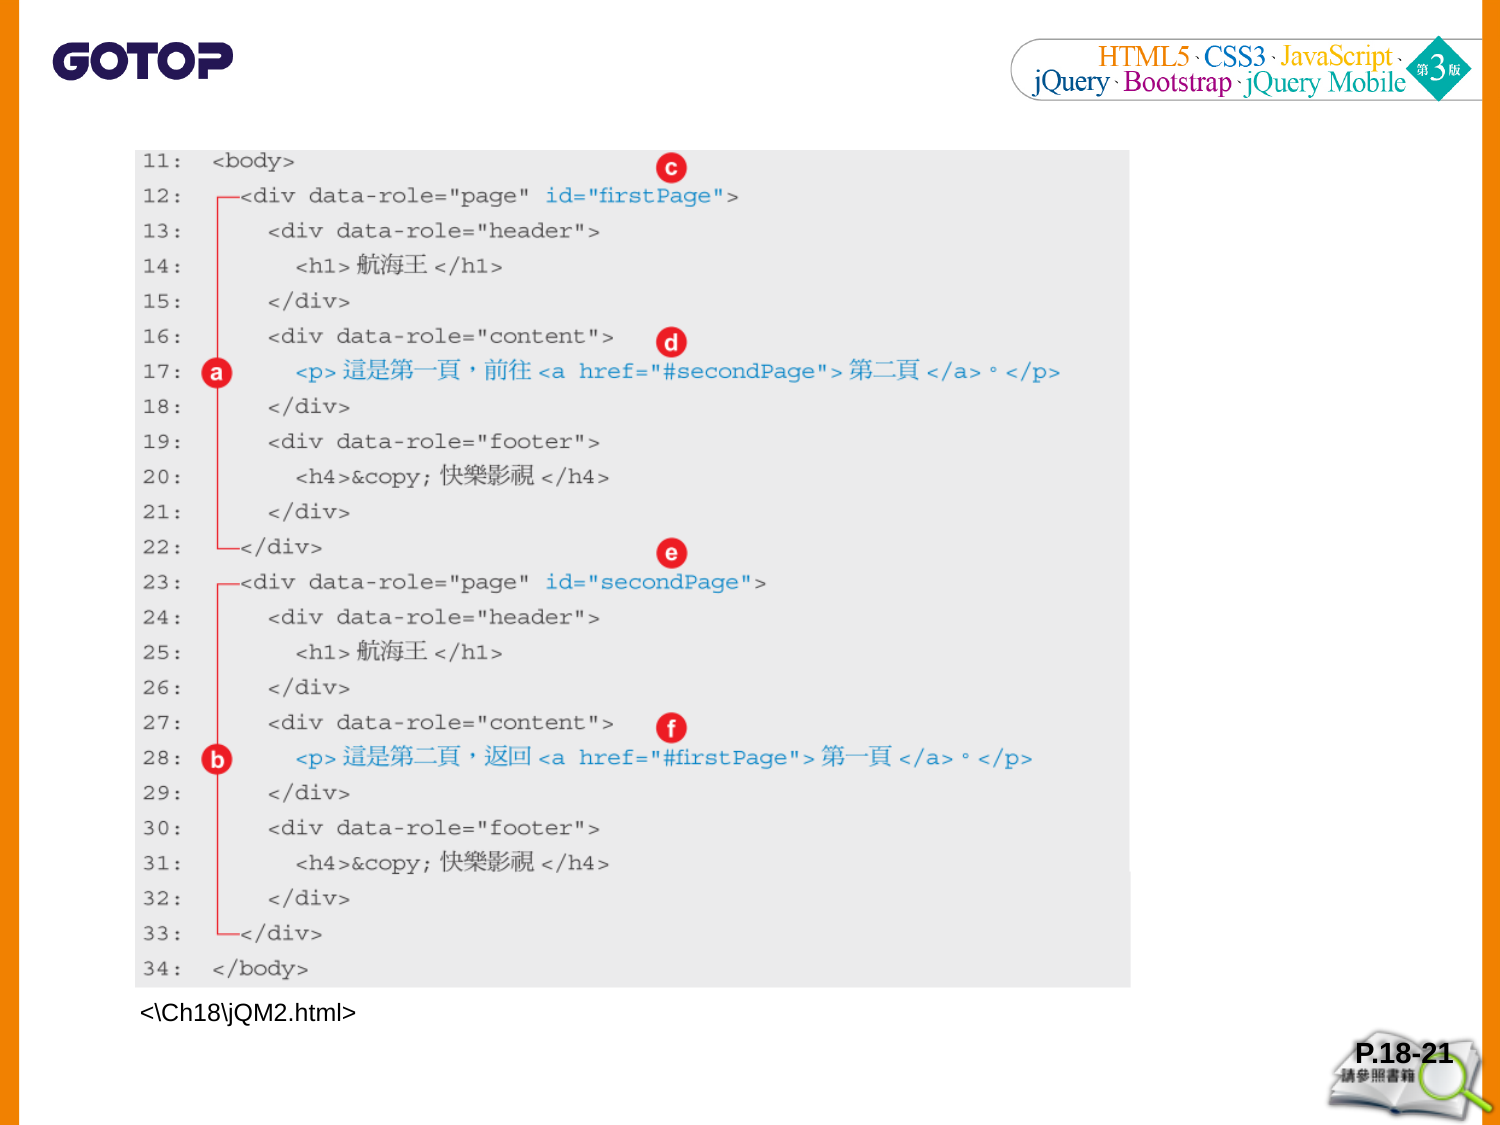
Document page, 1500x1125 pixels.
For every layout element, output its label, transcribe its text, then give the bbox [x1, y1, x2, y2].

text_box <\Ch18\jQM2.html> [124, 989, 372, 1035]
picture [0, 0, 1500, 1125]
list P.18-21 [1293, 1016, 1469, 1069]
